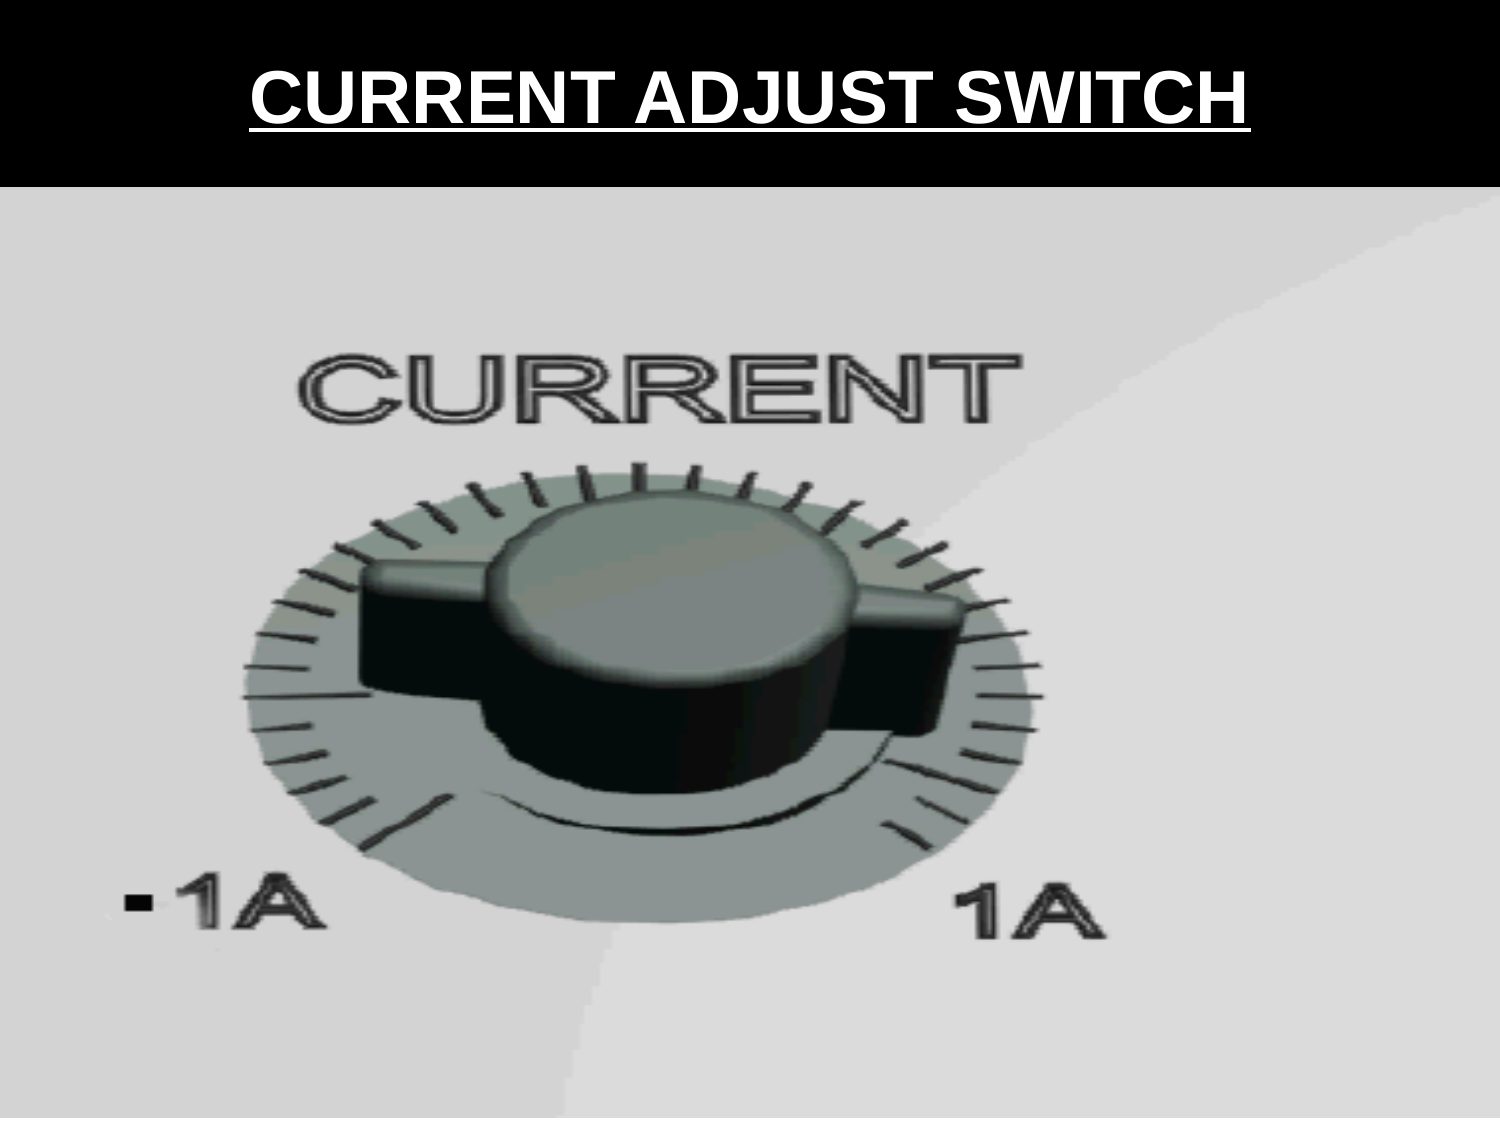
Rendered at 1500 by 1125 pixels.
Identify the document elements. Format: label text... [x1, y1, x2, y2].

picture [0, 187, 1500, 1118]
title CURRENT ADJUST SWITCH [0, 0, 1500, 187]
